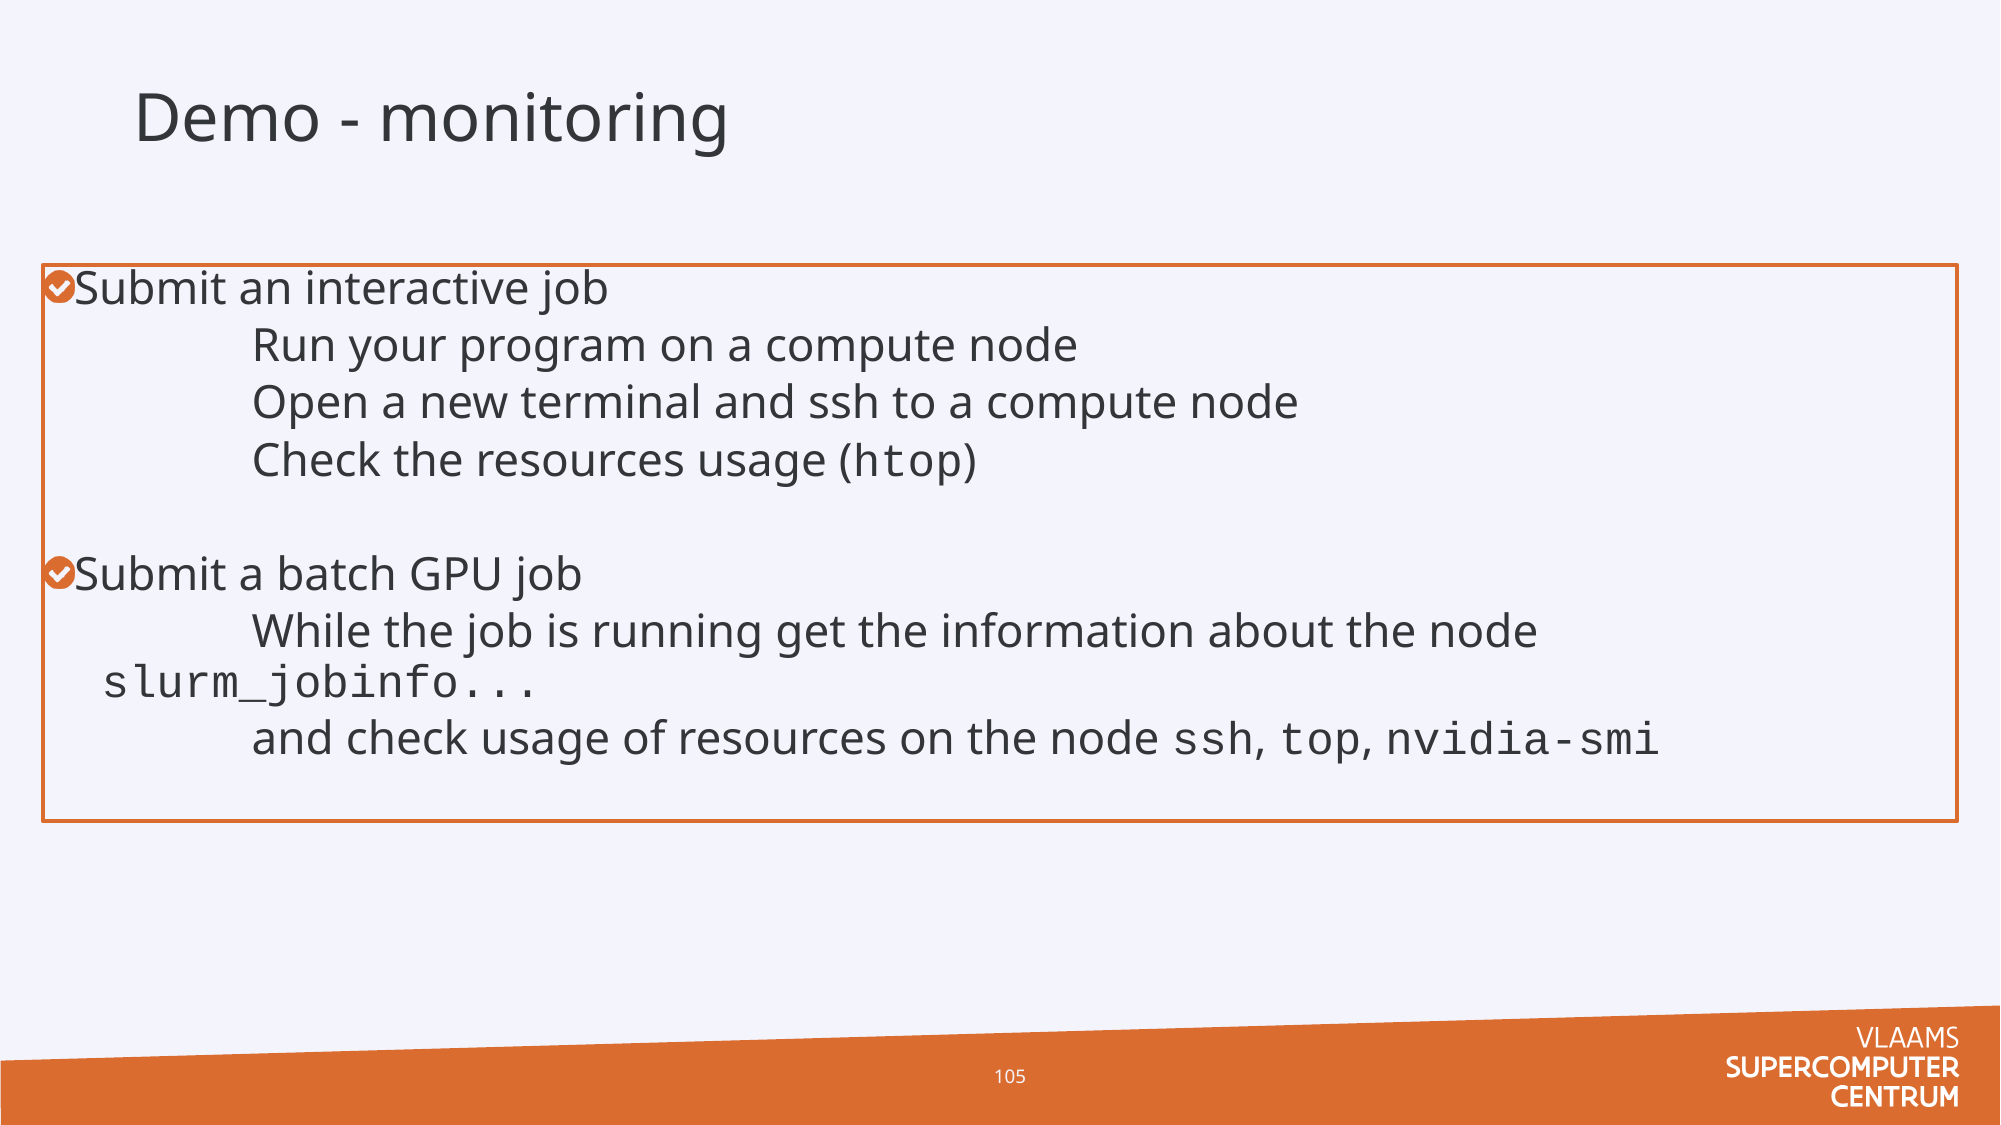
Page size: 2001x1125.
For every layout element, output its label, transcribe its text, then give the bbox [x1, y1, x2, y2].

picture [43, 270, 75, 303]
text_box Demo - monitoring [118, 54, 1941, 185]
picture [1725, 1021, 1960, 1117]
slide_number 105 [958, 1047, 1042, 1108]
text_box Submit an interactive job Run your program on a compute node Open a new terminal and ssh to a compute node Check the resources usage (htop) Submit a batch GPU job While the job is running get the information about the node slurm_jobinfo... and check usage of resources on the node ssh, top, nvidia-smi [43, 264, 1957, 822]
picture [43, 556, 75, 589]
